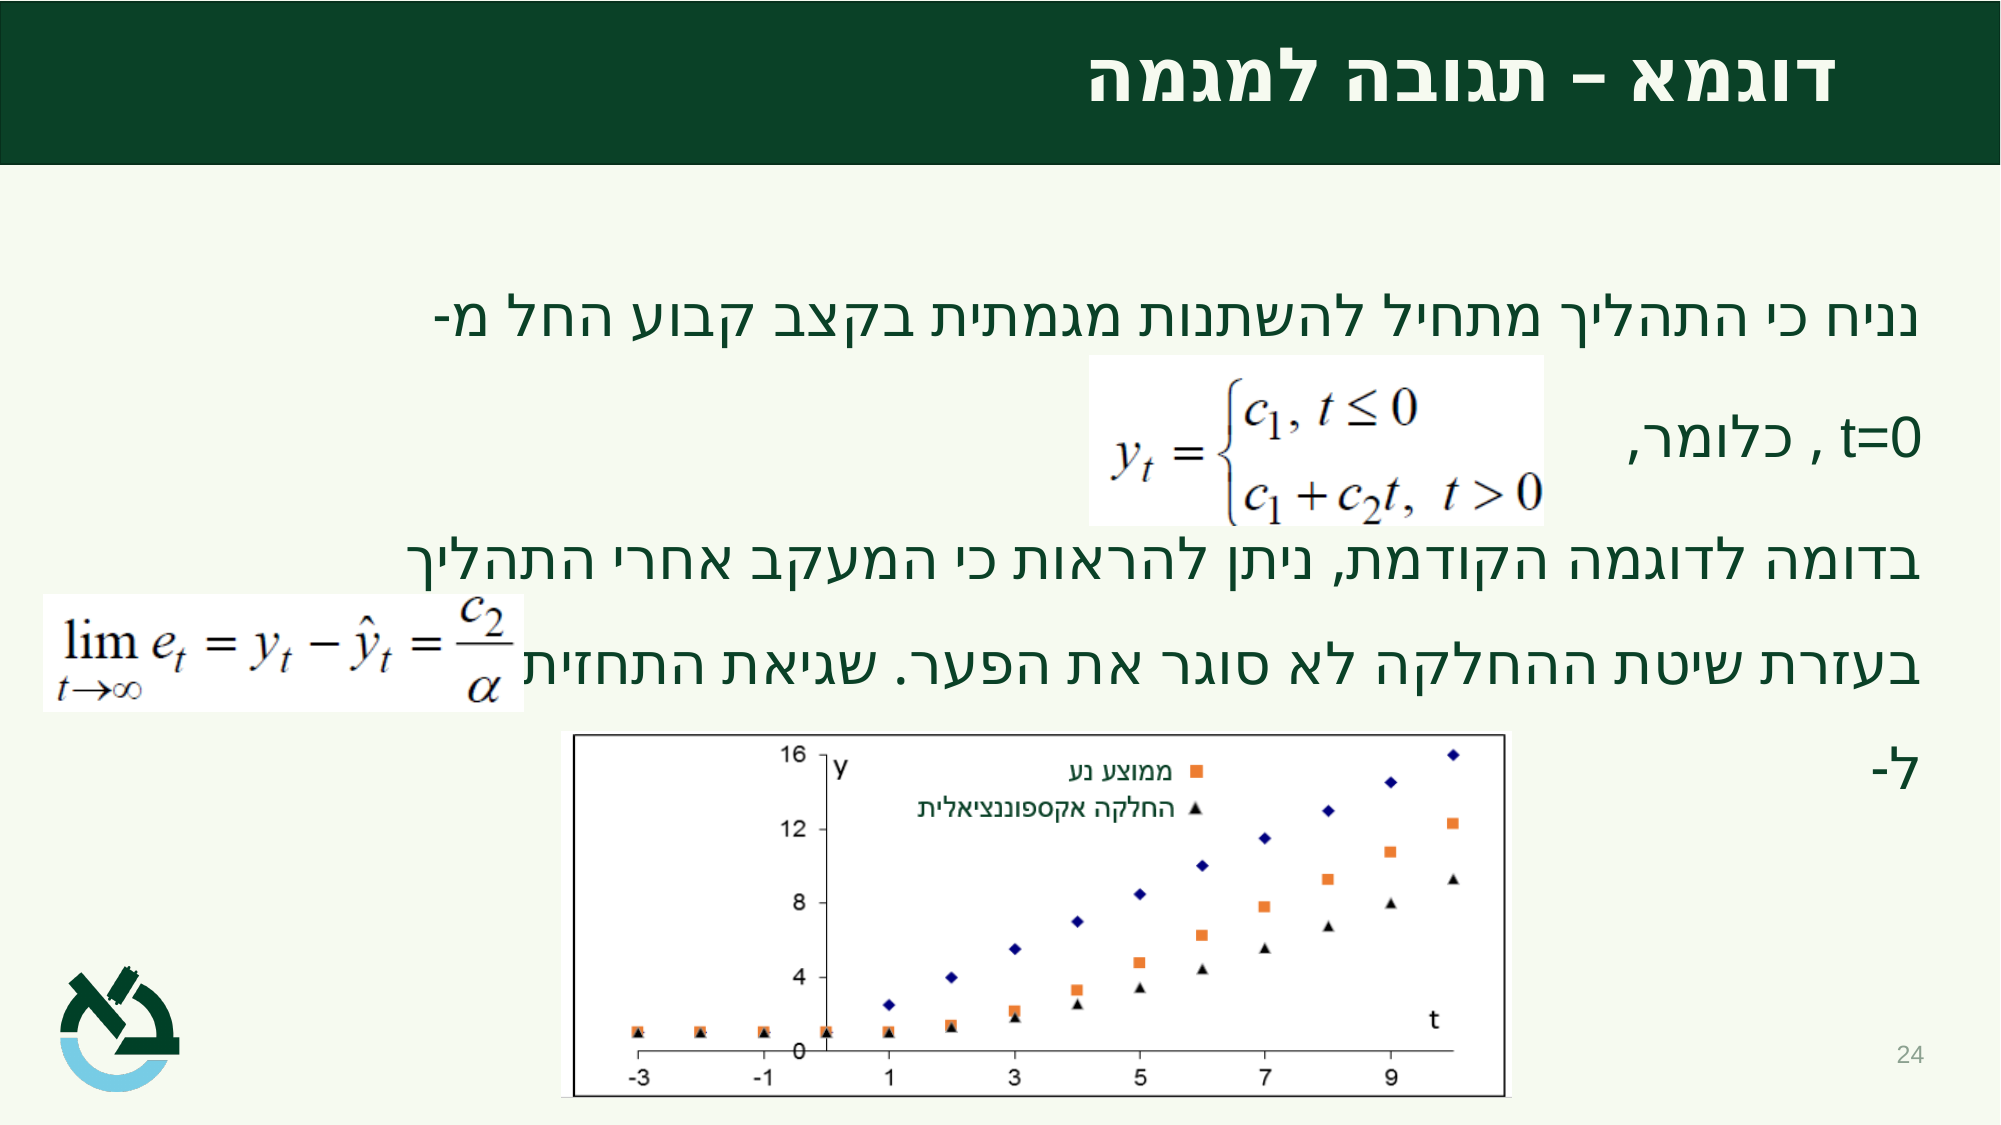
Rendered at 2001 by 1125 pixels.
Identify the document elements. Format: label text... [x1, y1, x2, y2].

subtitle נניח כי התהליך מתחיל להשתנות מגמתית בקצב קבוע החל מ- t=0 , כלומר, בדומה לדוגמה הקודמת, ניתן להראות כי המעקב אחרי התהליך בעזרת שיטת ההחלקה לא סוגר את הפער. שגיאת התחזית שואפת ל- [283, 235, 1938, 881]
picture [1089, 355, 1544, 526]
picture [43, 594, 524, 712]
slide_number 24 [1861, 1023, 1940, 1084]
picture [561, 731, 1512, 1098]
title דוגמא – תגובה למגמה [645, 1, 1855, 165]
